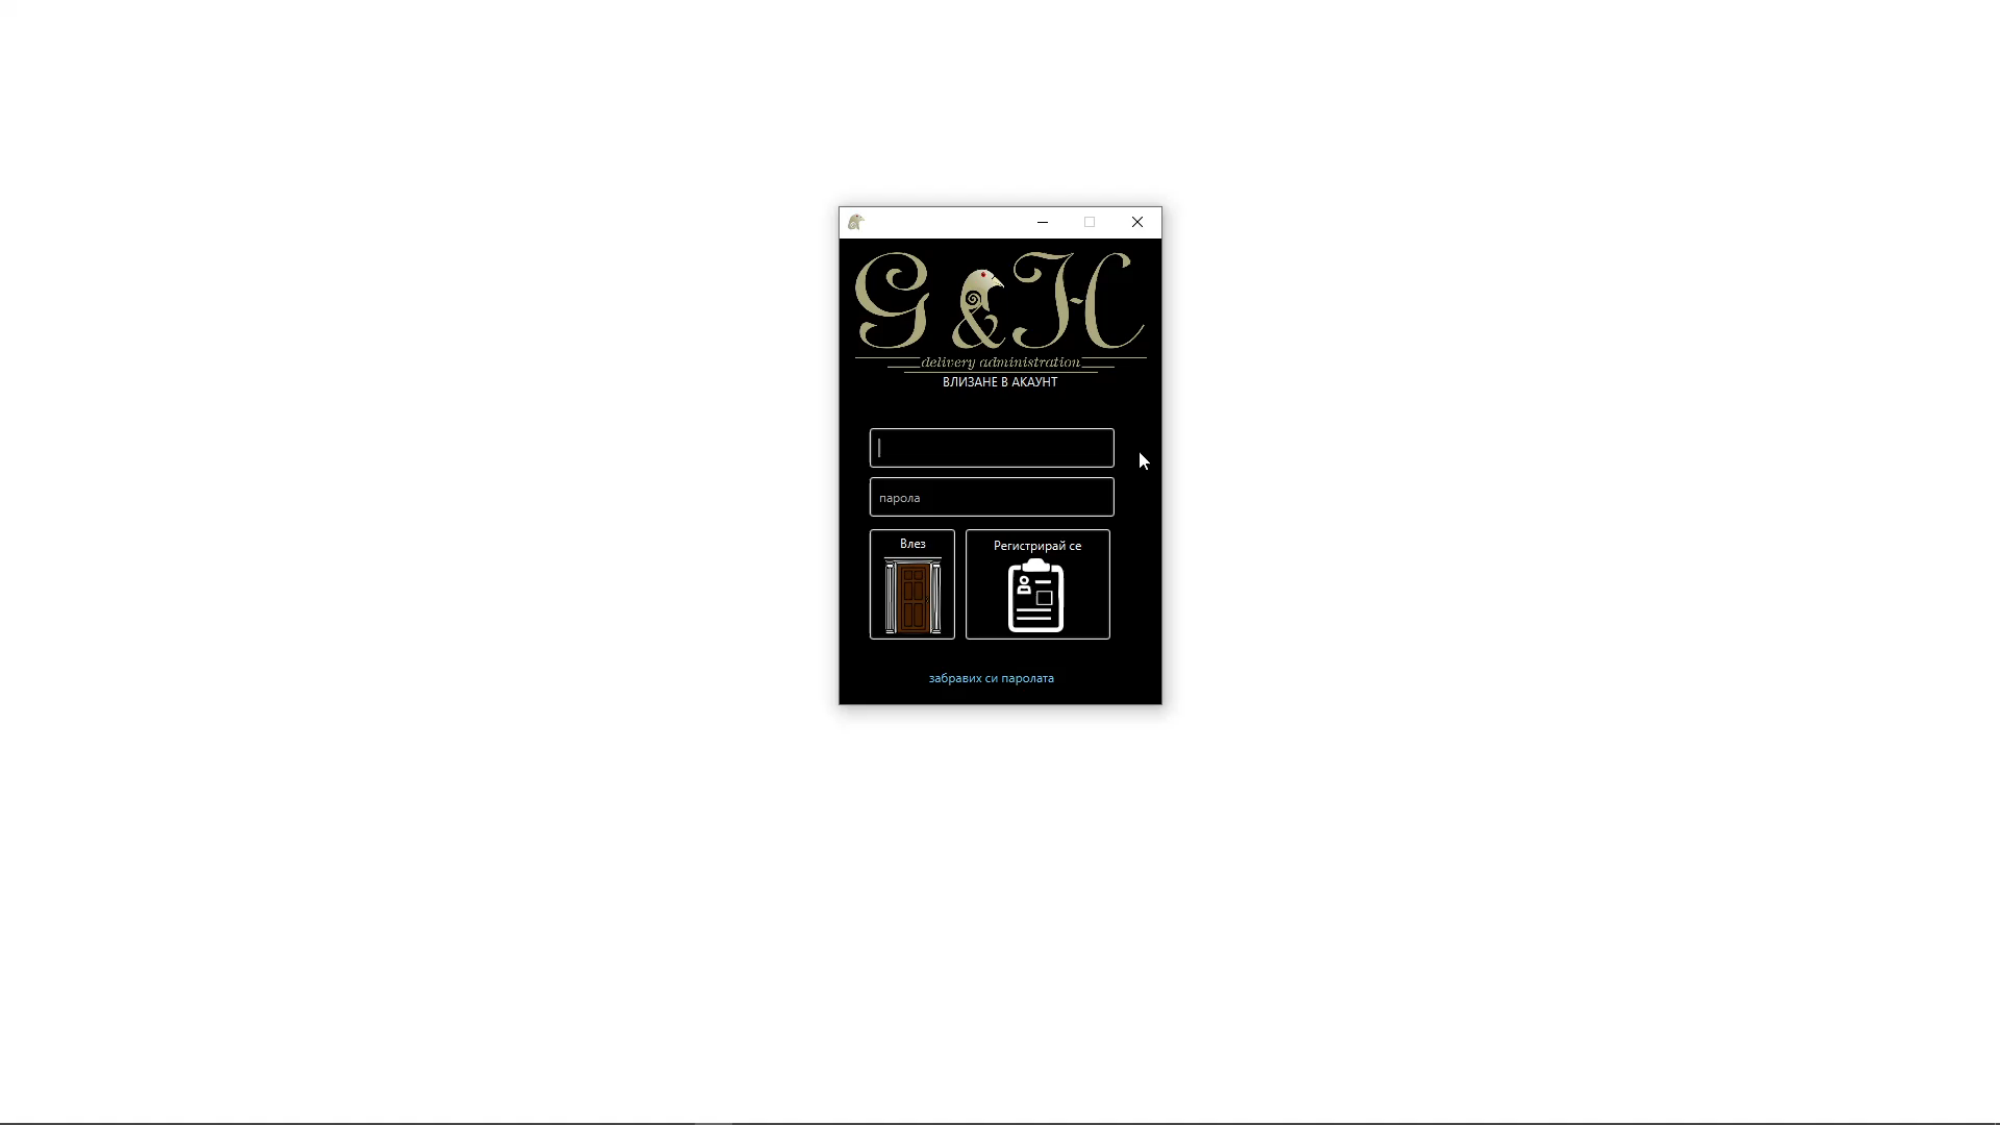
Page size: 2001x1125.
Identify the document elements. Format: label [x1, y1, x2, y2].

text_box [0, 0, 2000, 1125]
